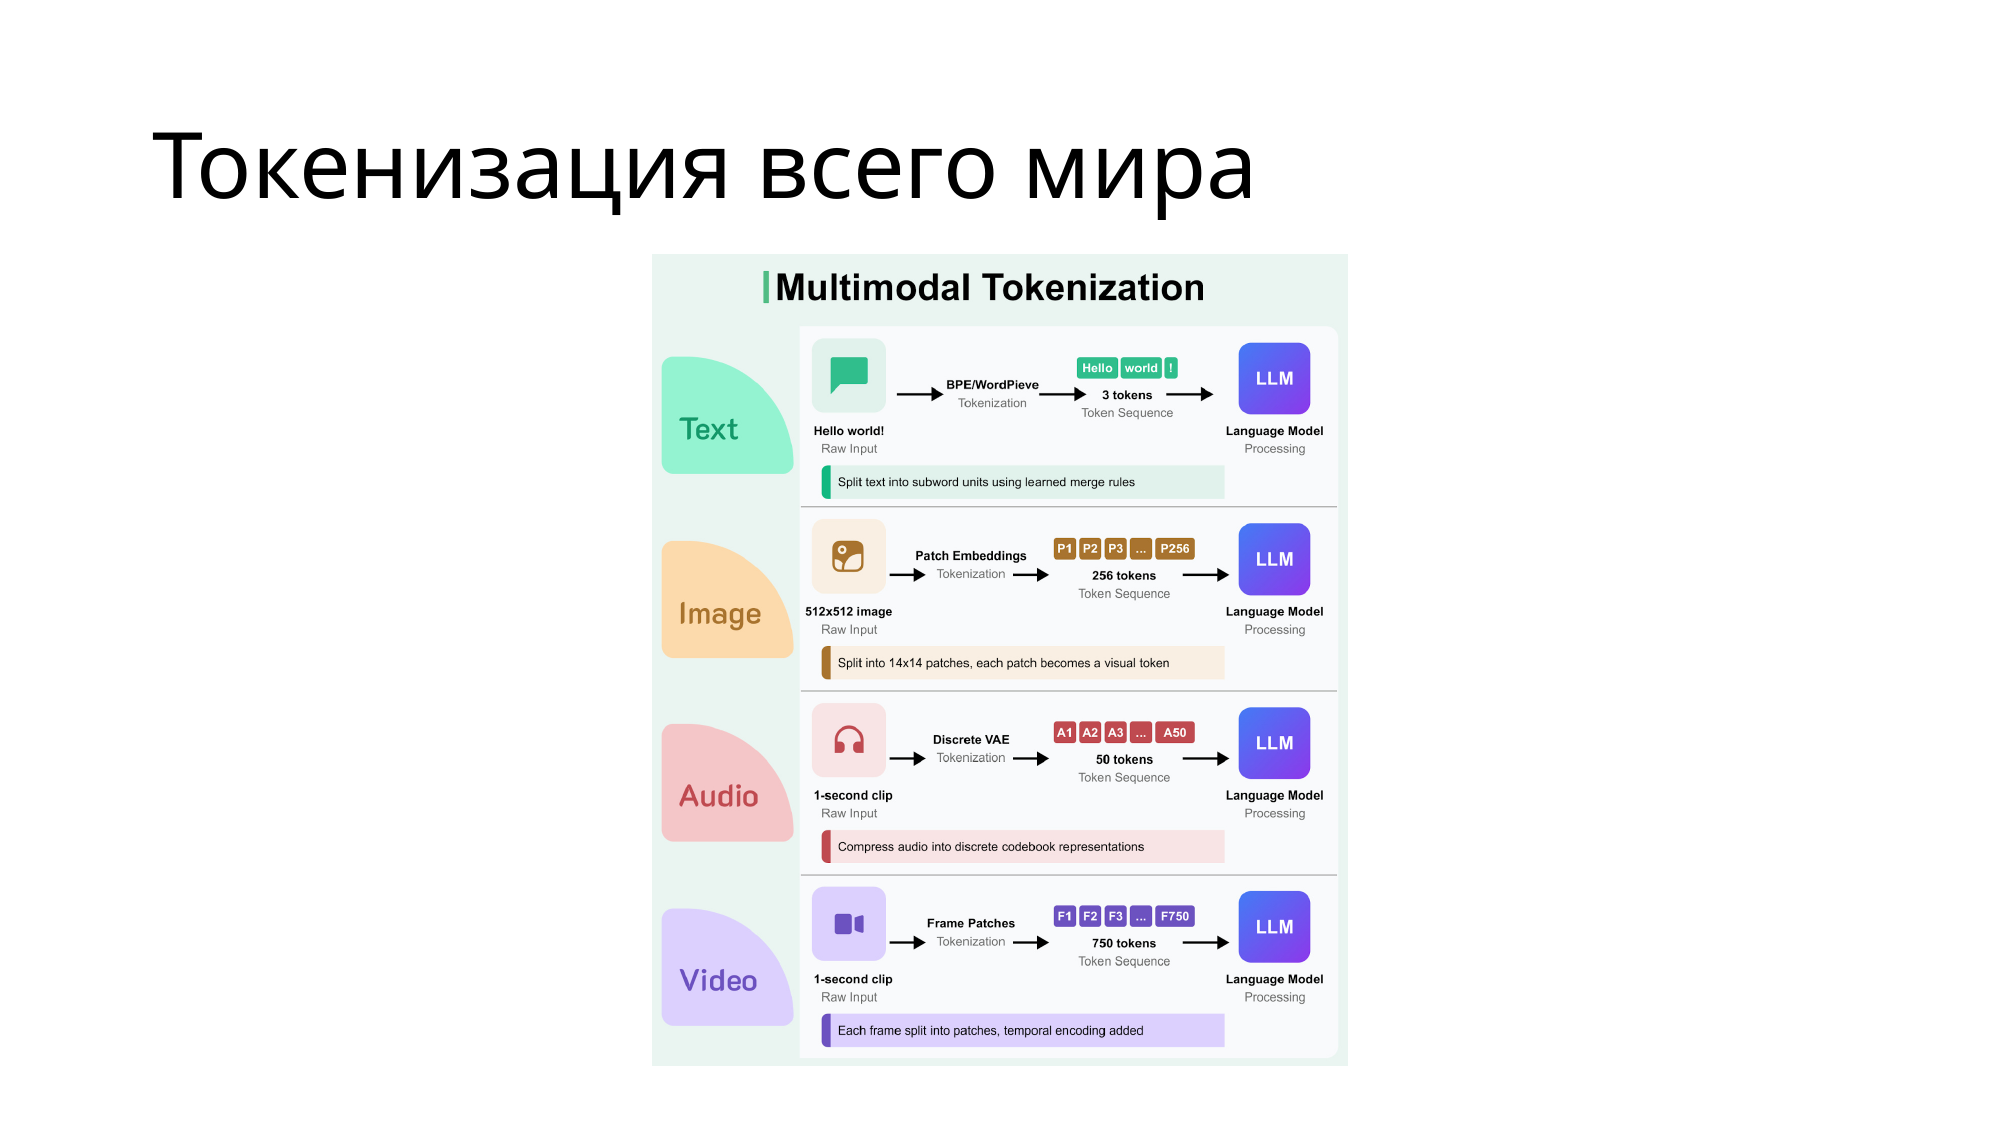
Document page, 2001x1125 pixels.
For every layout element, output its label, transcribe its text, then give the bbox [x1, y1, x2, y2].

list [652, 254, 1348, 1066]
title Токенизация всего мира [137, 59, 1863, 278]
